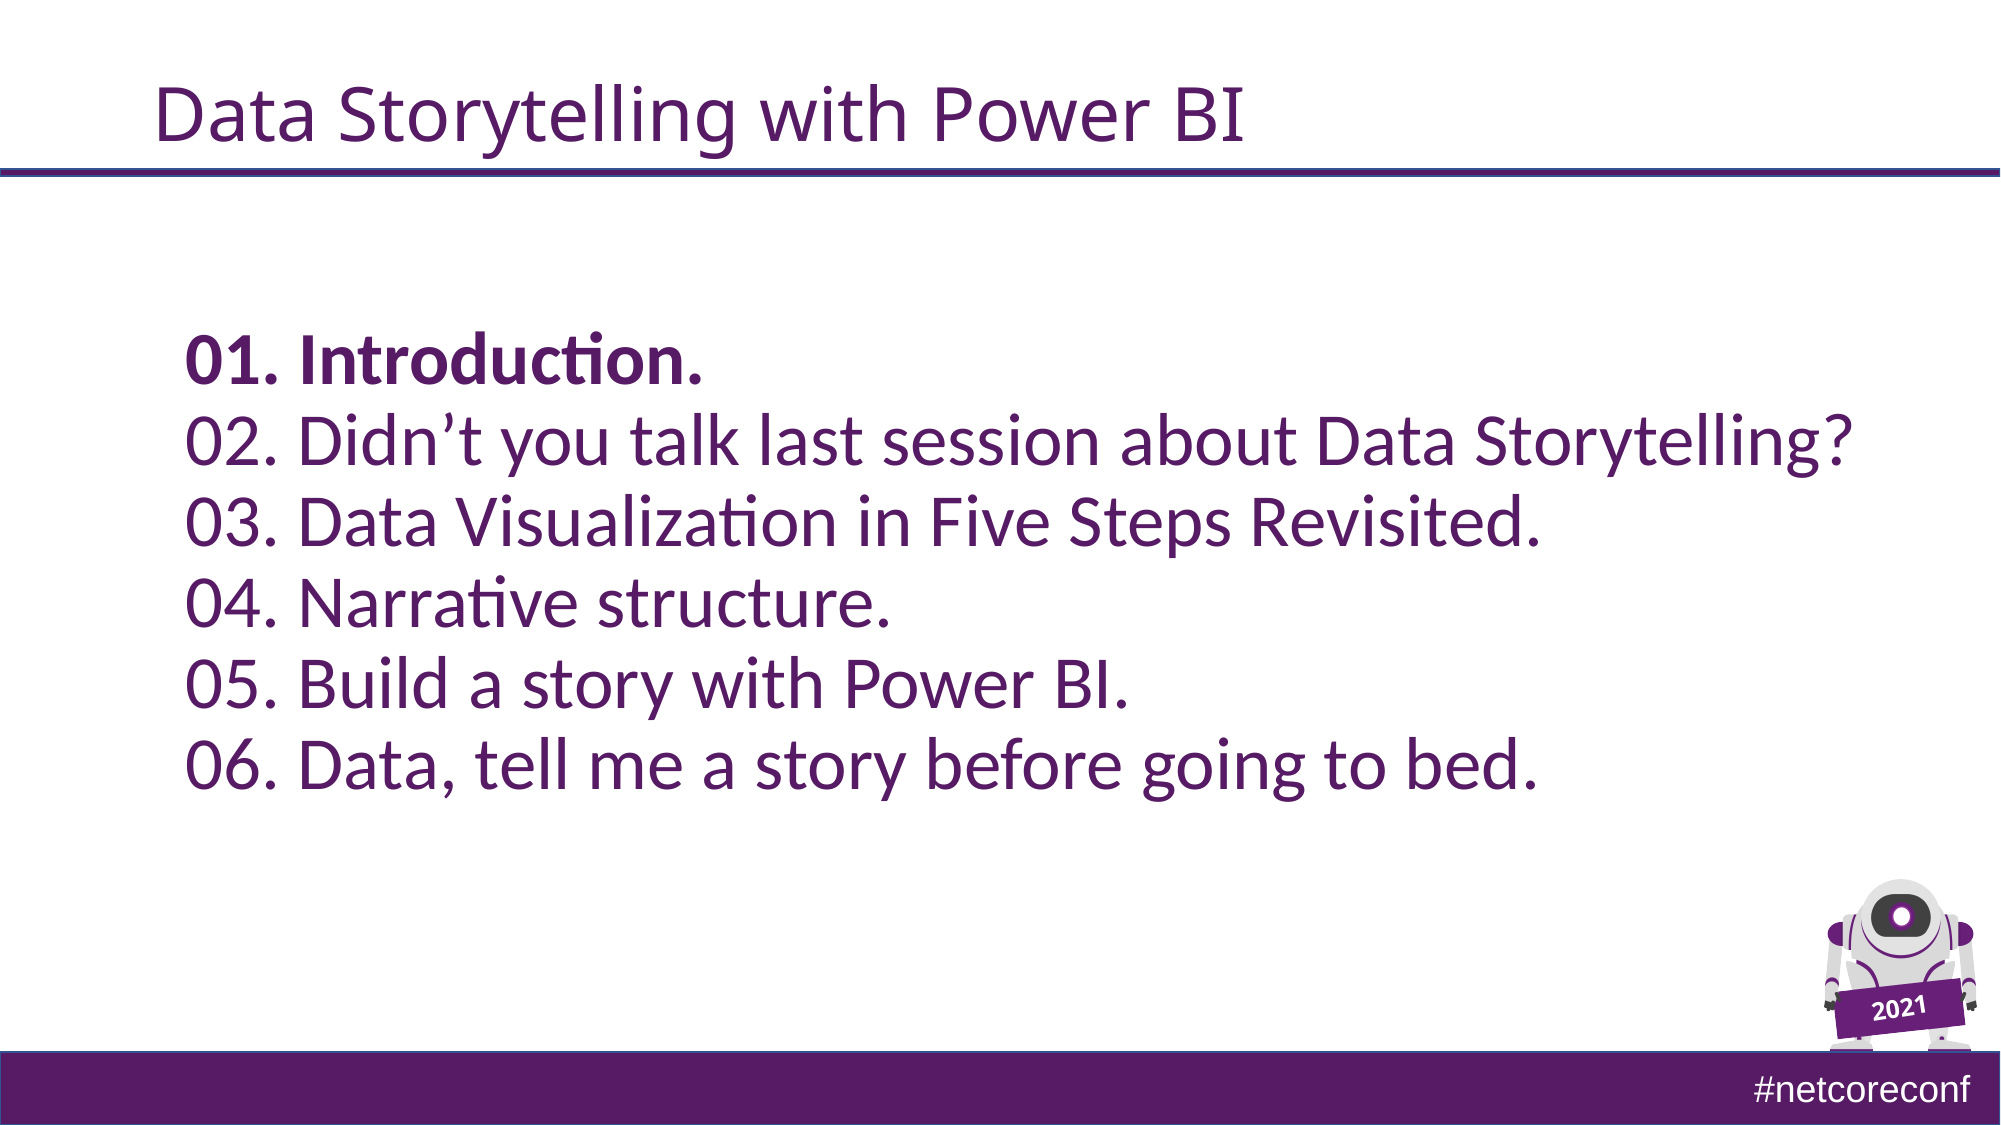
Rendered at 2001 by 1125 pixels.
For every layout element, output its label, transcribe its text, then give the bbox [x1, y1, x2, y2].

title Data Storytelling with Power BI [137, 20, 1863, 213]
picture [1824, 879, 1977, 1051]
text_box 01. Introduction. 02. Didn’t you talk last session about Data Storytelling? 03. Data Visualization in Five Steps Revisited. 04. Narrative structure. 05. Build a story with Power BI. 06. Data, tell me a story before going to bed. [170, 244, 1896, 881]
